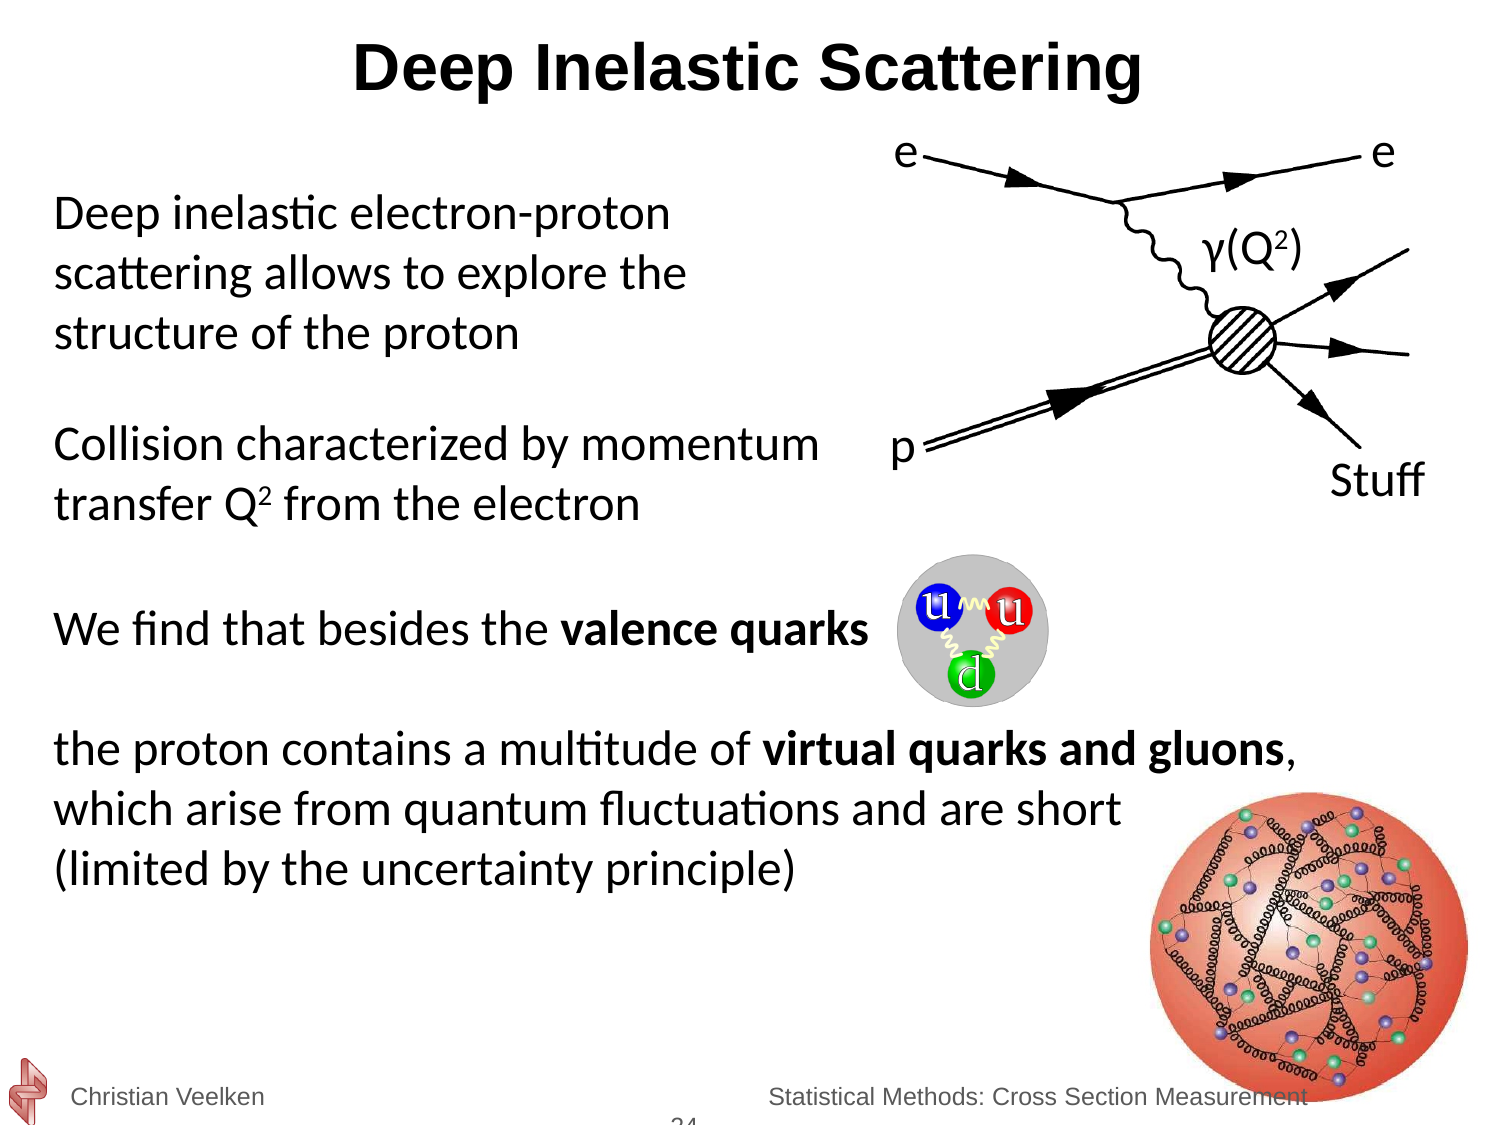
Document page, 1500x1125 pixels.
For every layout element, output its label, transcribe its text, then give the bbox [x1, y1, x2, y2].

text_box Deep Inelastic Scattering [56, 31, 1442, 106]
text_box Collision characterized by momentum transfer Q2 from the electron [38, 403, 873, 538]
picture [1126, 784, 1500, 1125]
text_box Deep inelastic electron-proton scattering allows to explore the structure of the proton [38, 171, 873, 367]
text_box Christian Veelken Statistical Methods: Cross Section Measurement 24 [79, 1073, 1126, 1125]
text_box We find that besides the valence quarks (uud) the proton contains a multitude of virtual quarks and gluons, which arise from quantum fluctuations and are short lived (limited by the uncertainty principle) [38, 528, 1393, 903]
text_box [874, 109, 1462, 515]
picture [871, 528, 1078, 736]
picture [0, 1040, 79, 1125]
